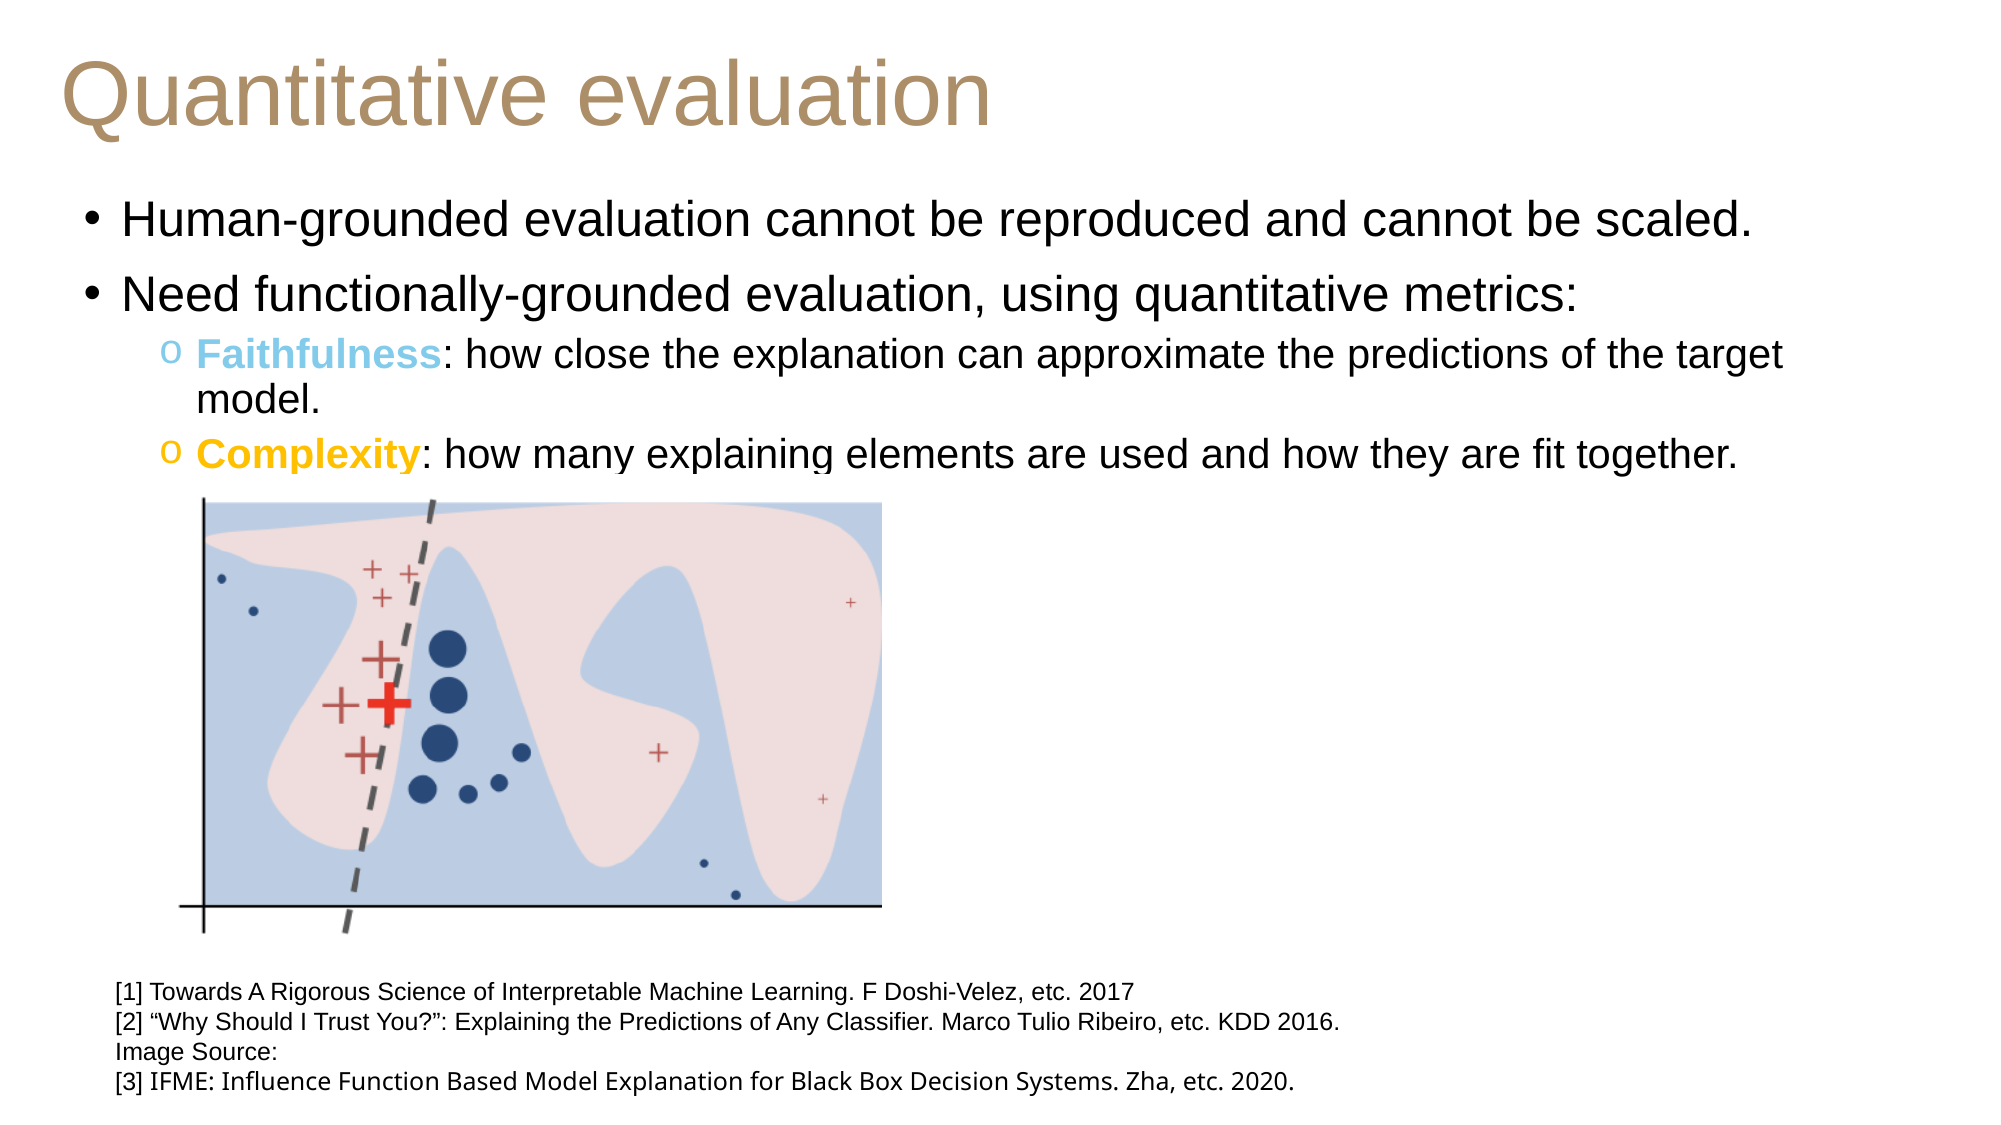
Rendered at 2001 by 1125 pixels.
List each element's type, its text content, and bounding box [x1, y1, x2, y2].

picture [152, 474, 911, 940]
text_box Quantitative evaluation [45, 33, 1965, 157]
list Human-grounded evaluation cannot be reproduced and cannot be scaled. Need functionally-grounded evaluation, using quantitative metrics: Faithfulness: how close the explanation can approximate the predictions of the target model. Complexity: how many explaining elements are used and how they are fit together. [68, 185, 1932, 940]
text_box [1] Towards A Rigorous Science of Interpretable Machine Learning. F Doshi-Velez, etc. 2017 [2] “Why Should I Trust You?”: Explaining the Predictions of Any Classifier. Marco Tulio Ribeiro, etc. KDD 2016. Image Source: [3] IFME: Influence Function Based Model Explanation for Black Box Decision Systems. Zha, etc. 2020. [100, 968, 1460, 1103]
